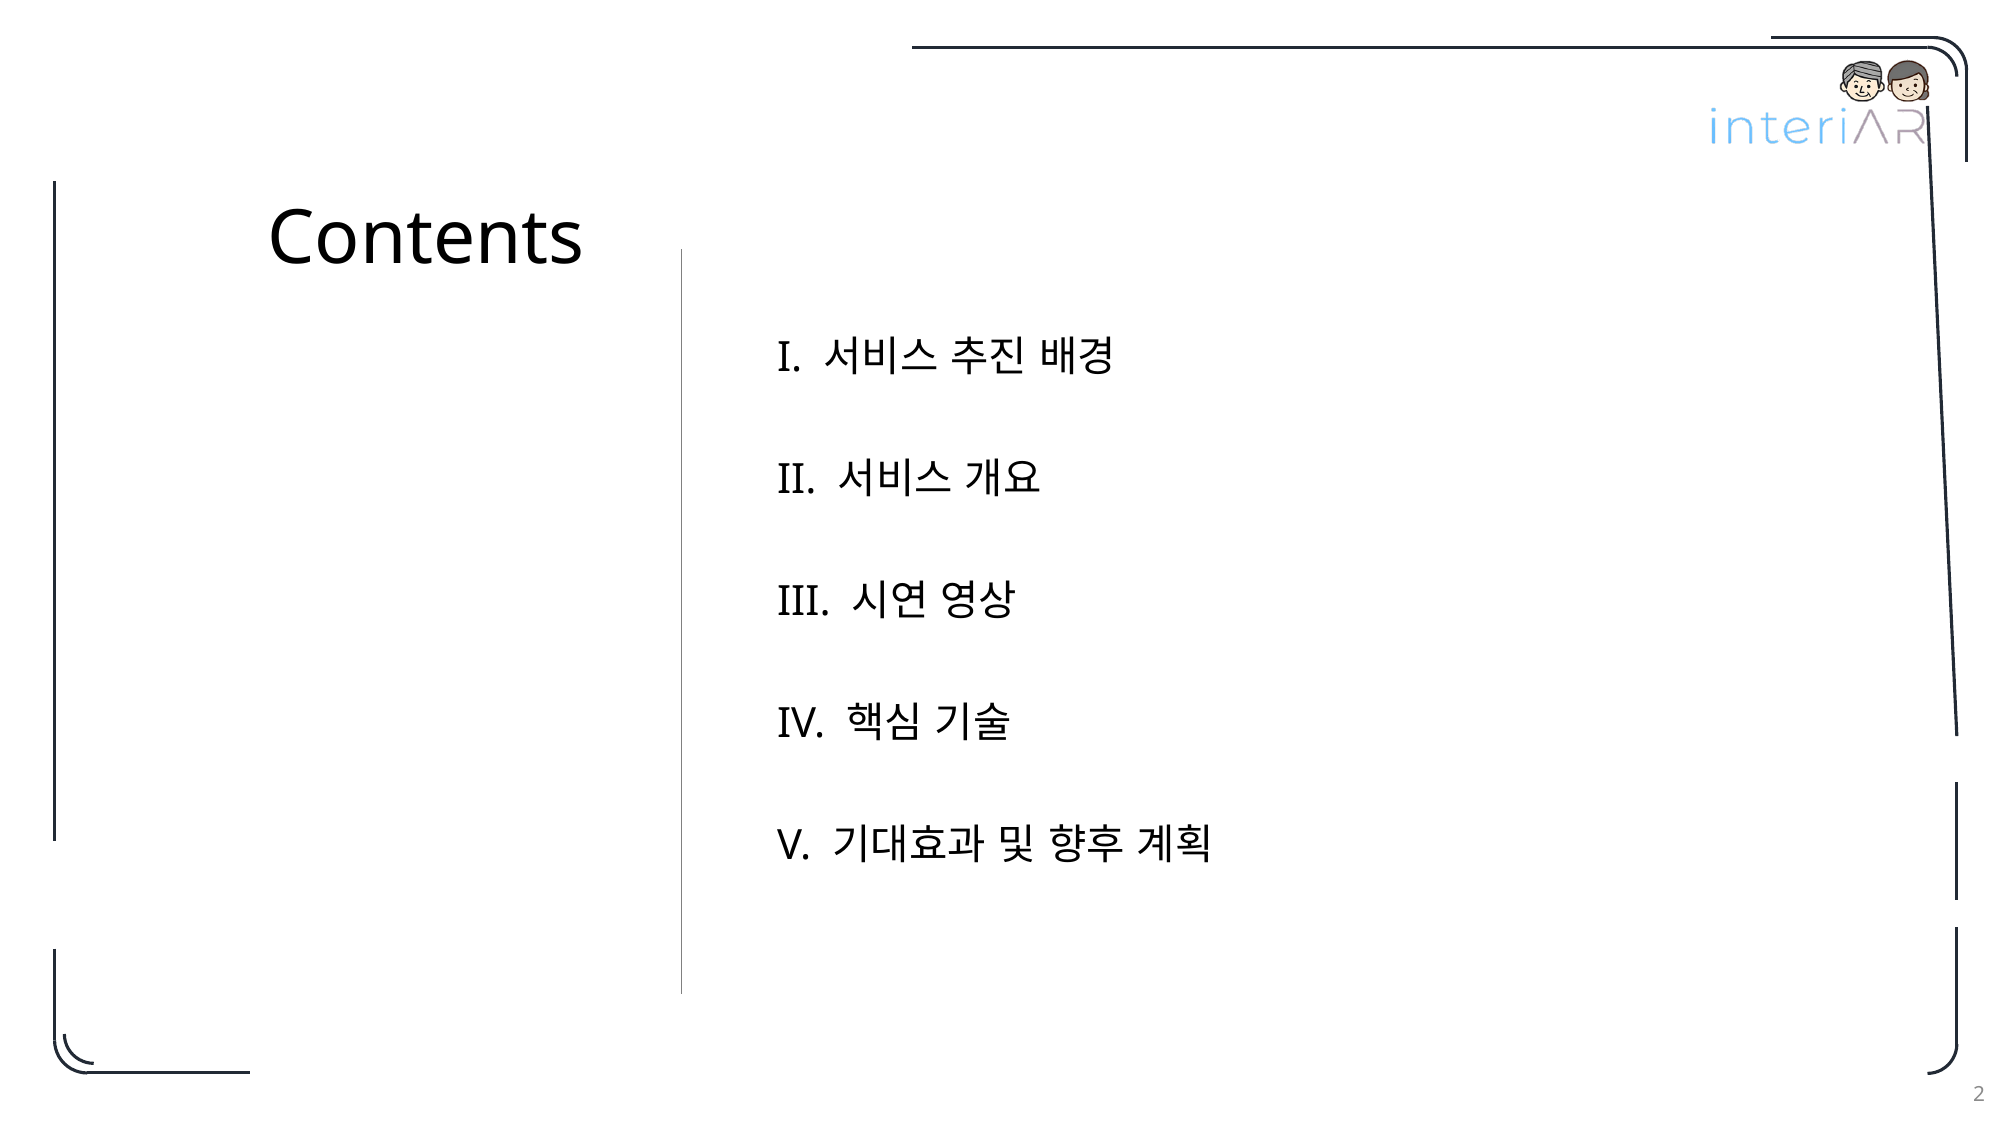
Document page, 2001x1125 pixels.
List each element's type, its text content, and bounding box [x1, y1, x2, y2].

slide_number 2 [1634, 1063, 2000, 1124]
picture [1686, 53, 1936, 150]
text_box I. 서비스 추진 배경 II. 서비스 개요 III. 시연 영상 IV. 핵심 기술 V. 기대효과 및 향후 계획 [767, 329, 1301, 914]
text_box Contents [141, 181, 711, 286]
